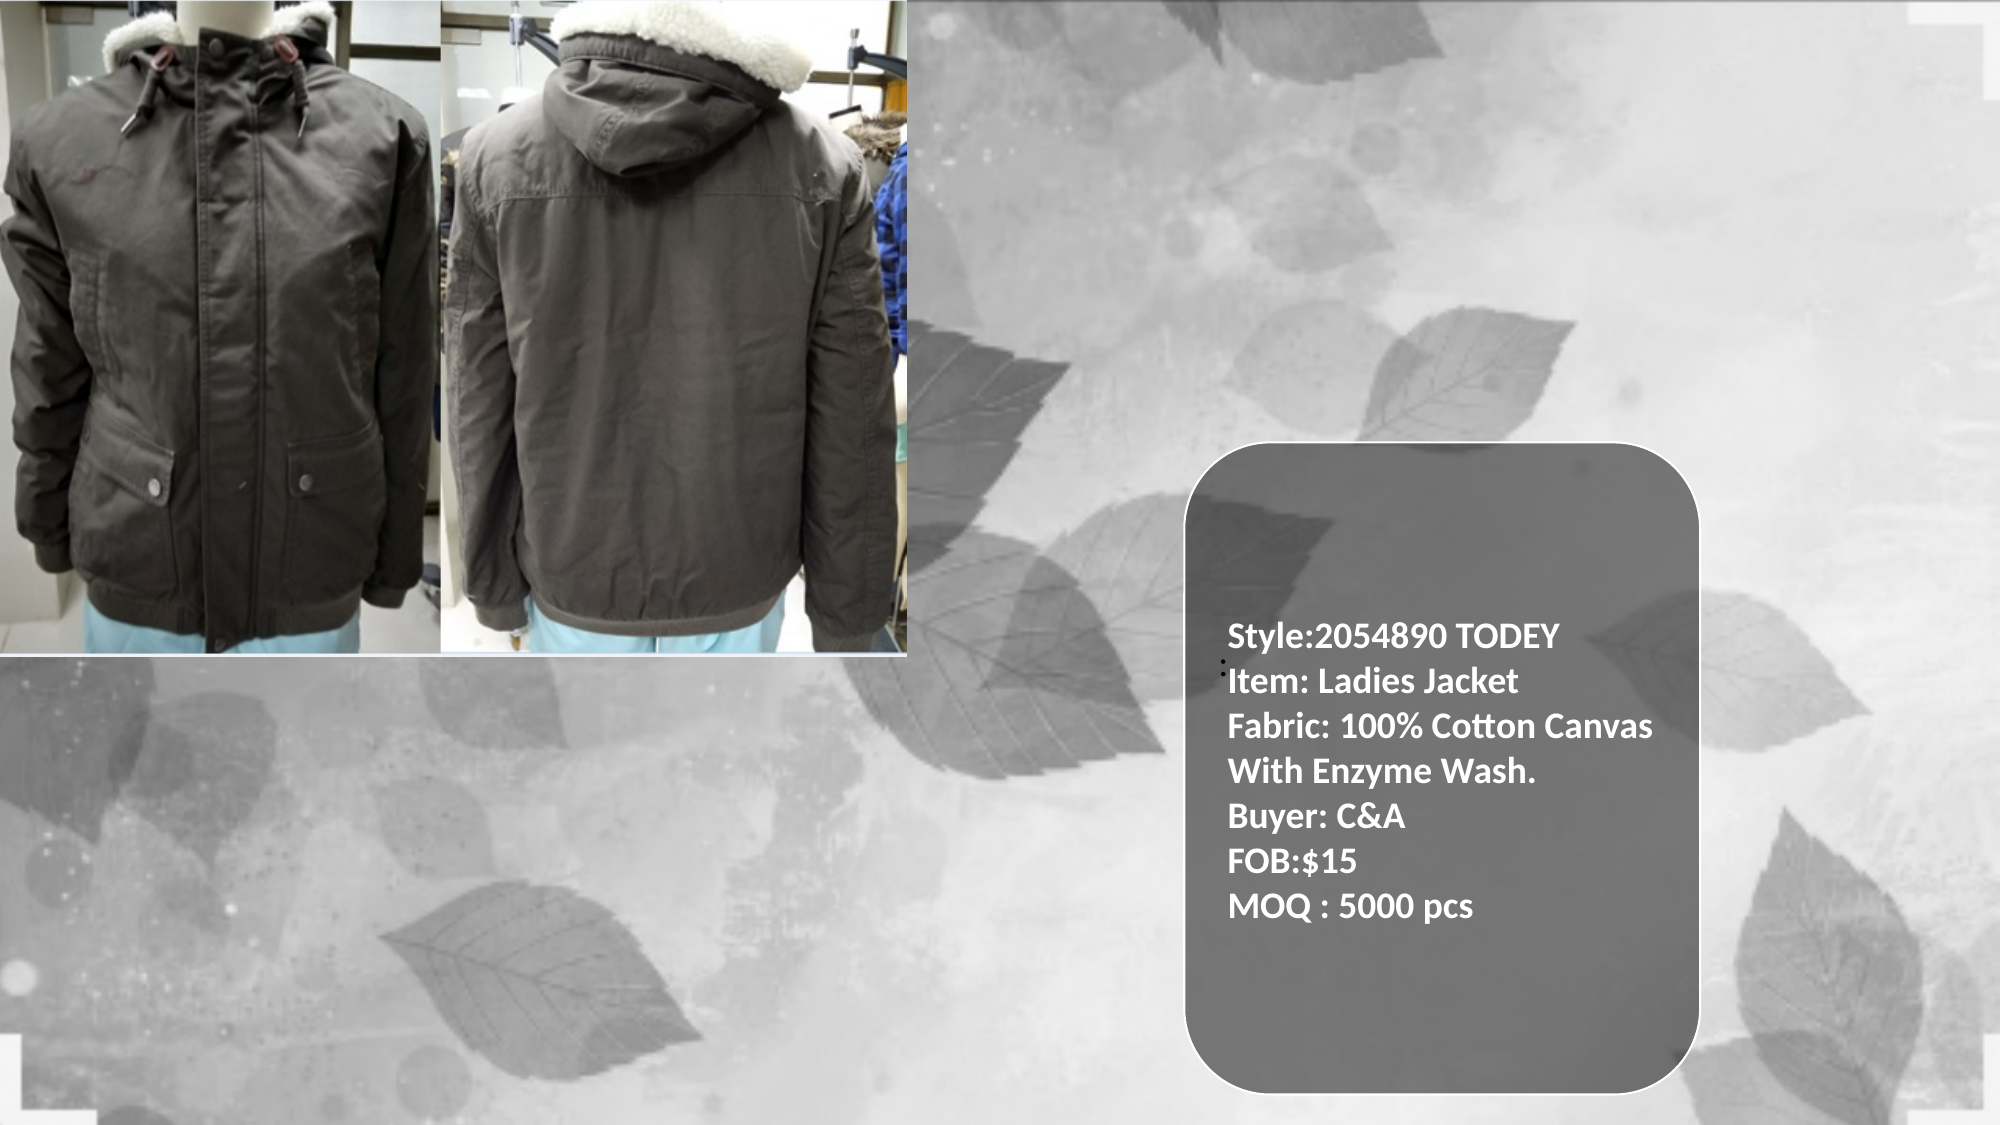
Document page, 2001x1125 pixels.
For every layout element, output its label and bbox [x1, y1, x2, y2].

picture [0, 0, 2000, 1125]
text_box [1184, 442, 1731, 1095]
